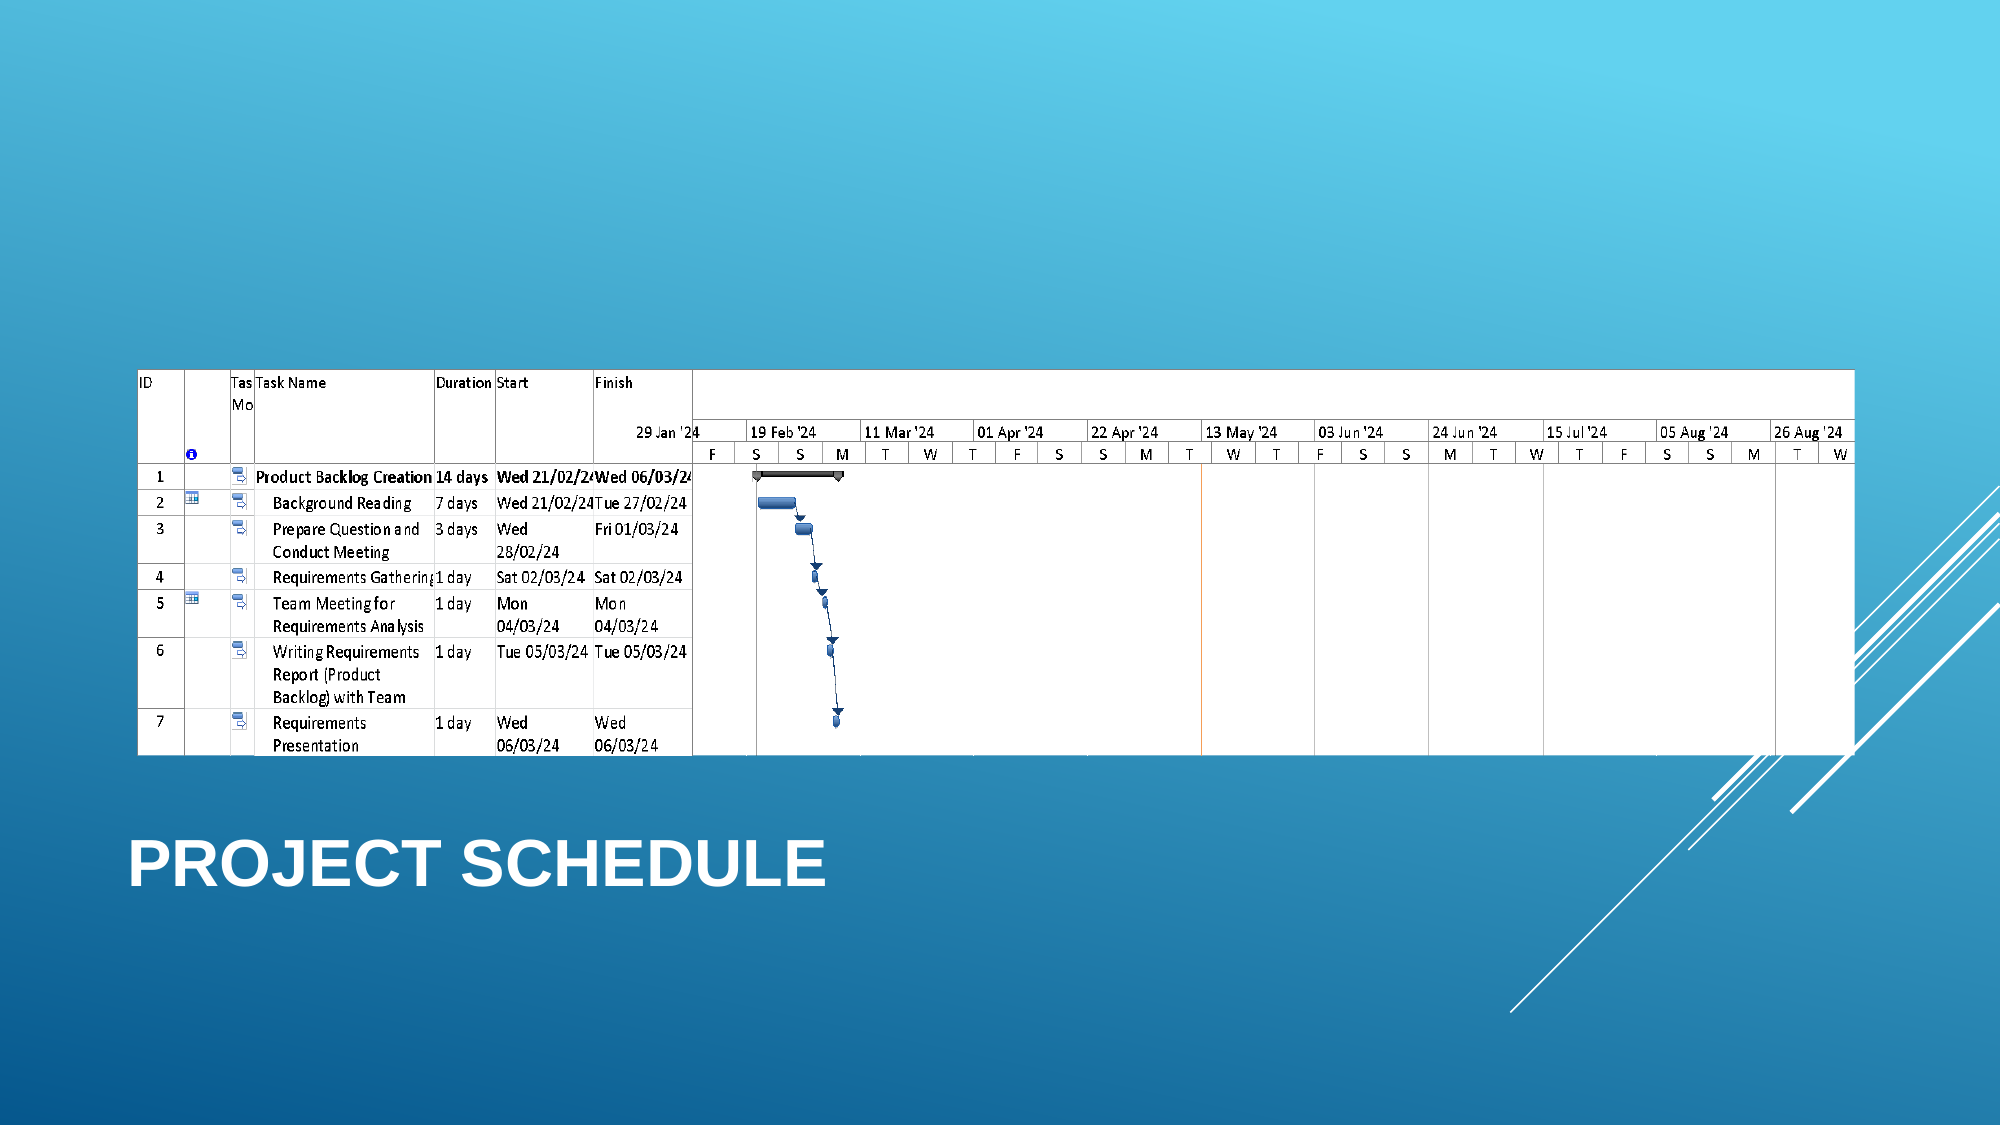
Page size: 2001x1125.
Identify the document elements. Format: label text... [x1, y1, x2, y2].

title PROJECT SCHEDULE [112, 736, 1513, 984]
picture [137, 369, 1855, 756]
